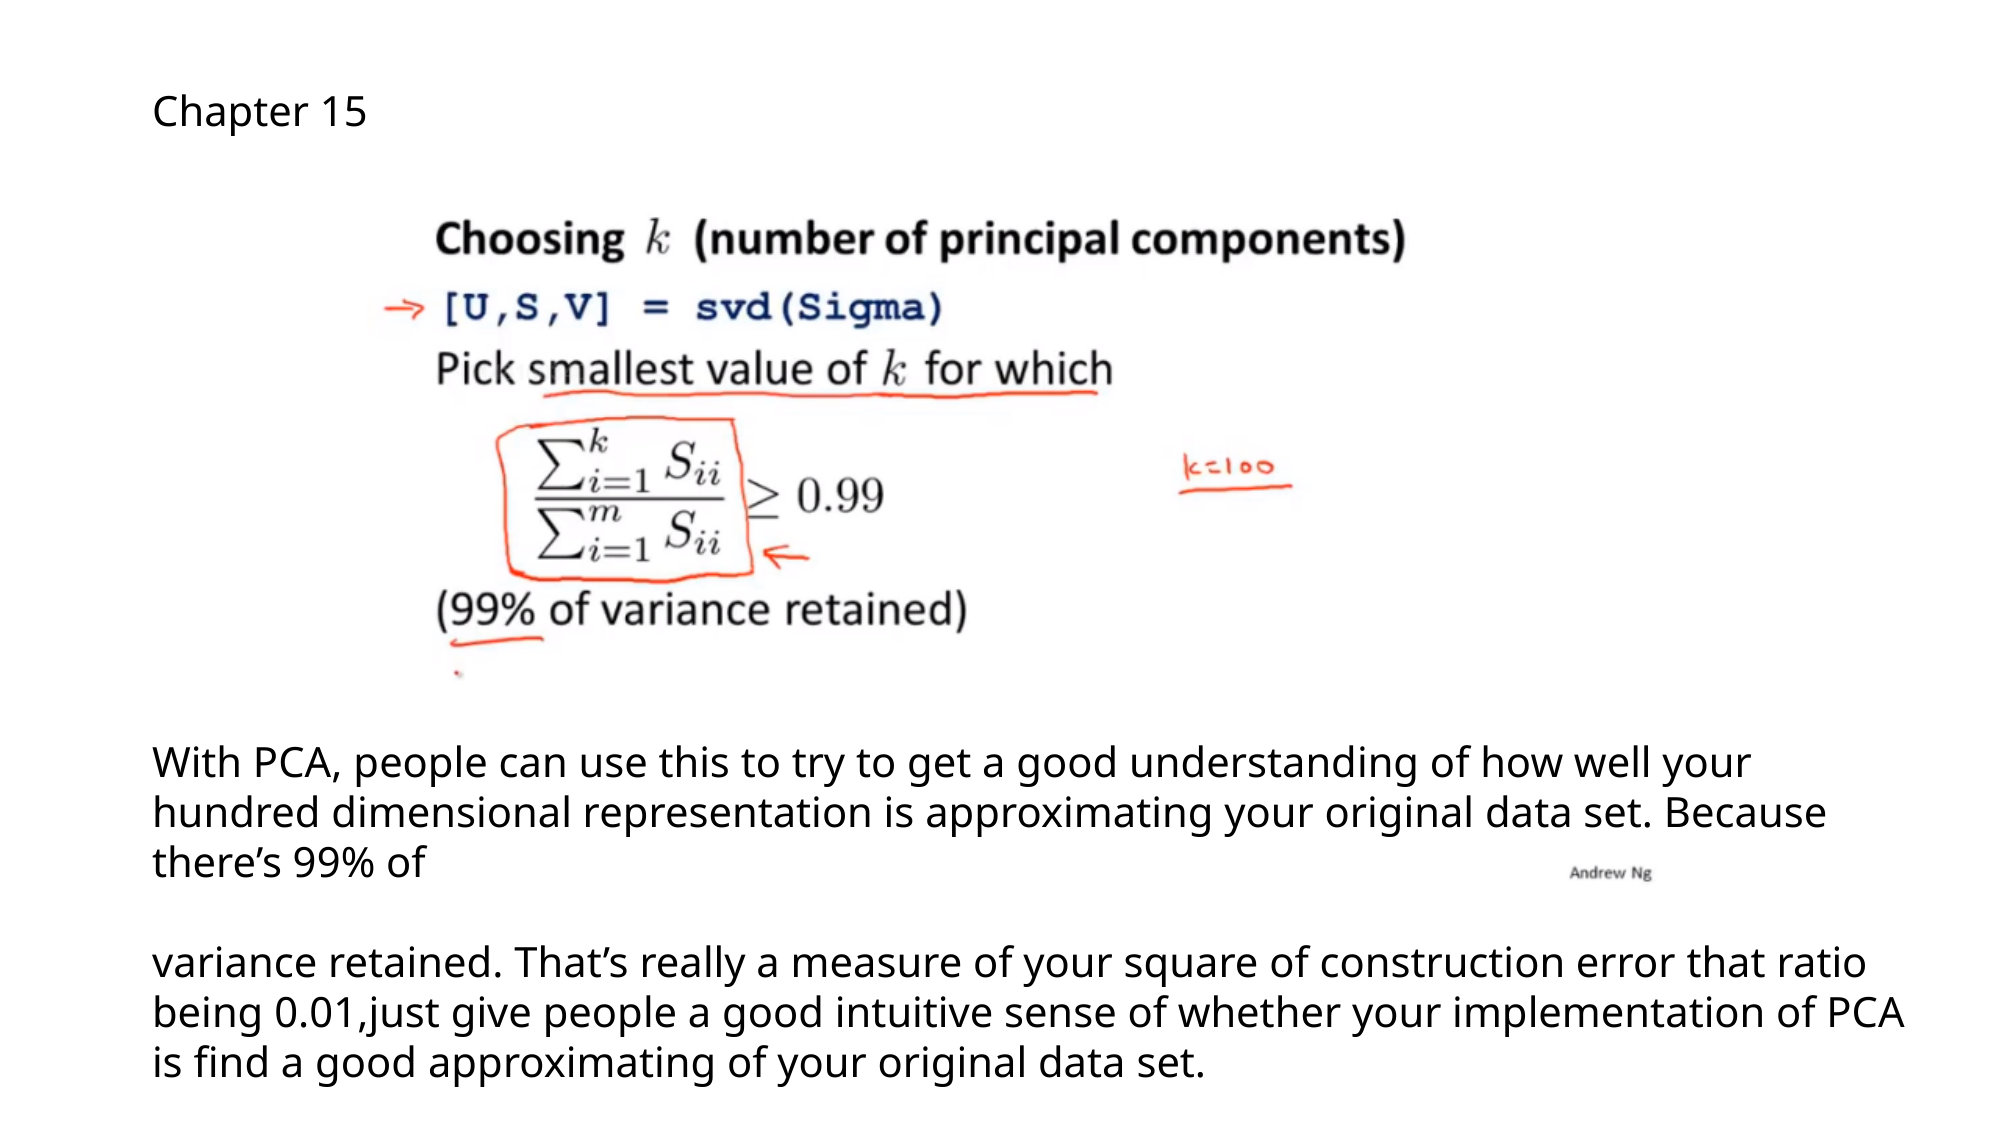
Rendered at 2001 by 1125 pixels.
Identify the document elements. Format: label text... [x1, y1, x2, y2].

text_box Chapter 15 With PCA, people can use this to try to get a good understanding of how well your hundred dimensional representation is approximating your original data set. Because there’s 99% of variance retained. That’s really a measure of your square of construction error that ratio being 0.01,just give people a good intuitive sense of whether your implementation of PCA is find a good approximating of your original data set. [137, 77, 1926, 1093]
picture [321, 180, 1742, 900]
